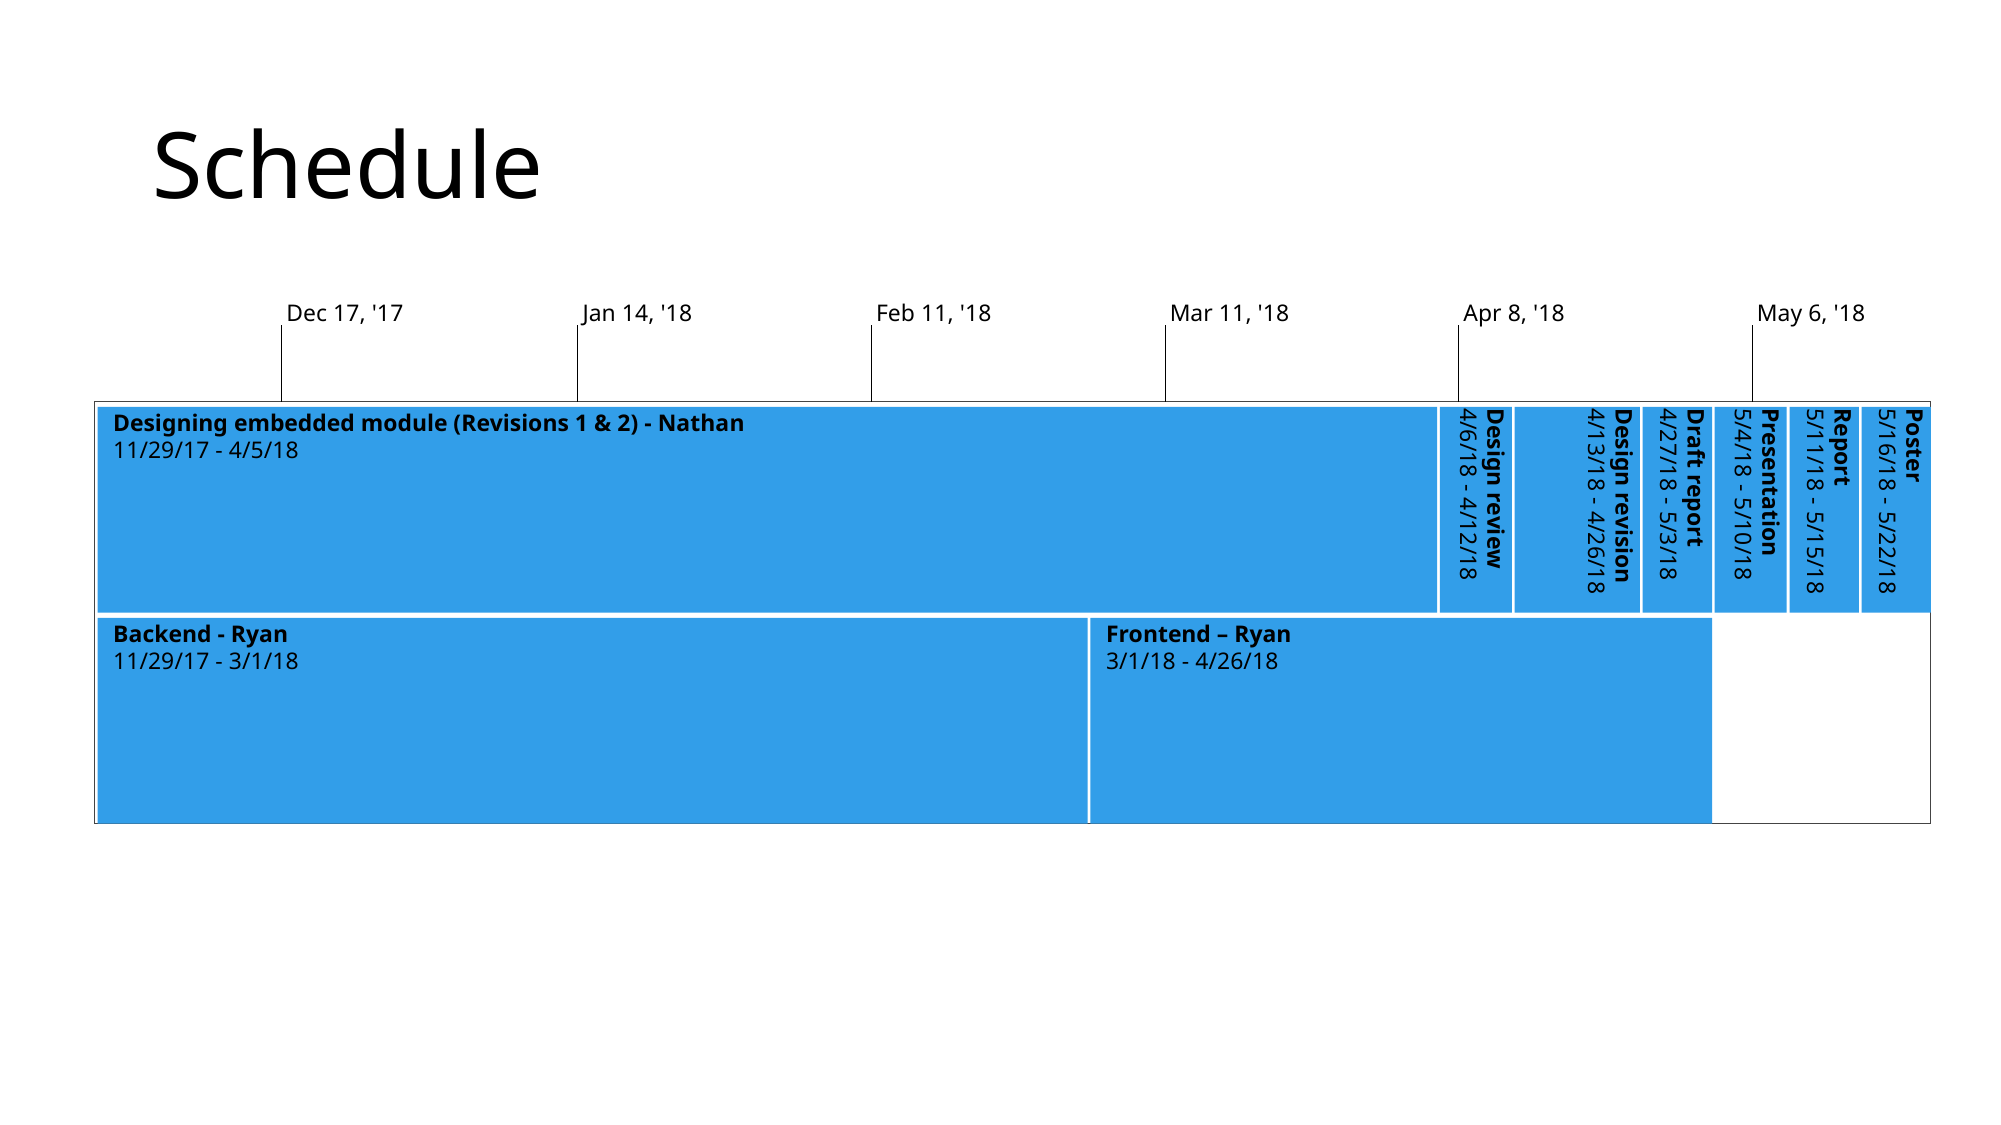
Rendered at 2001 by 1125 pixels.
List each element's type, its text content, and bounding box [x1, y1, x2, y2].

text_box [94, 298, 1931, 824]
title Schedule [137, 59, 1863, 278]
